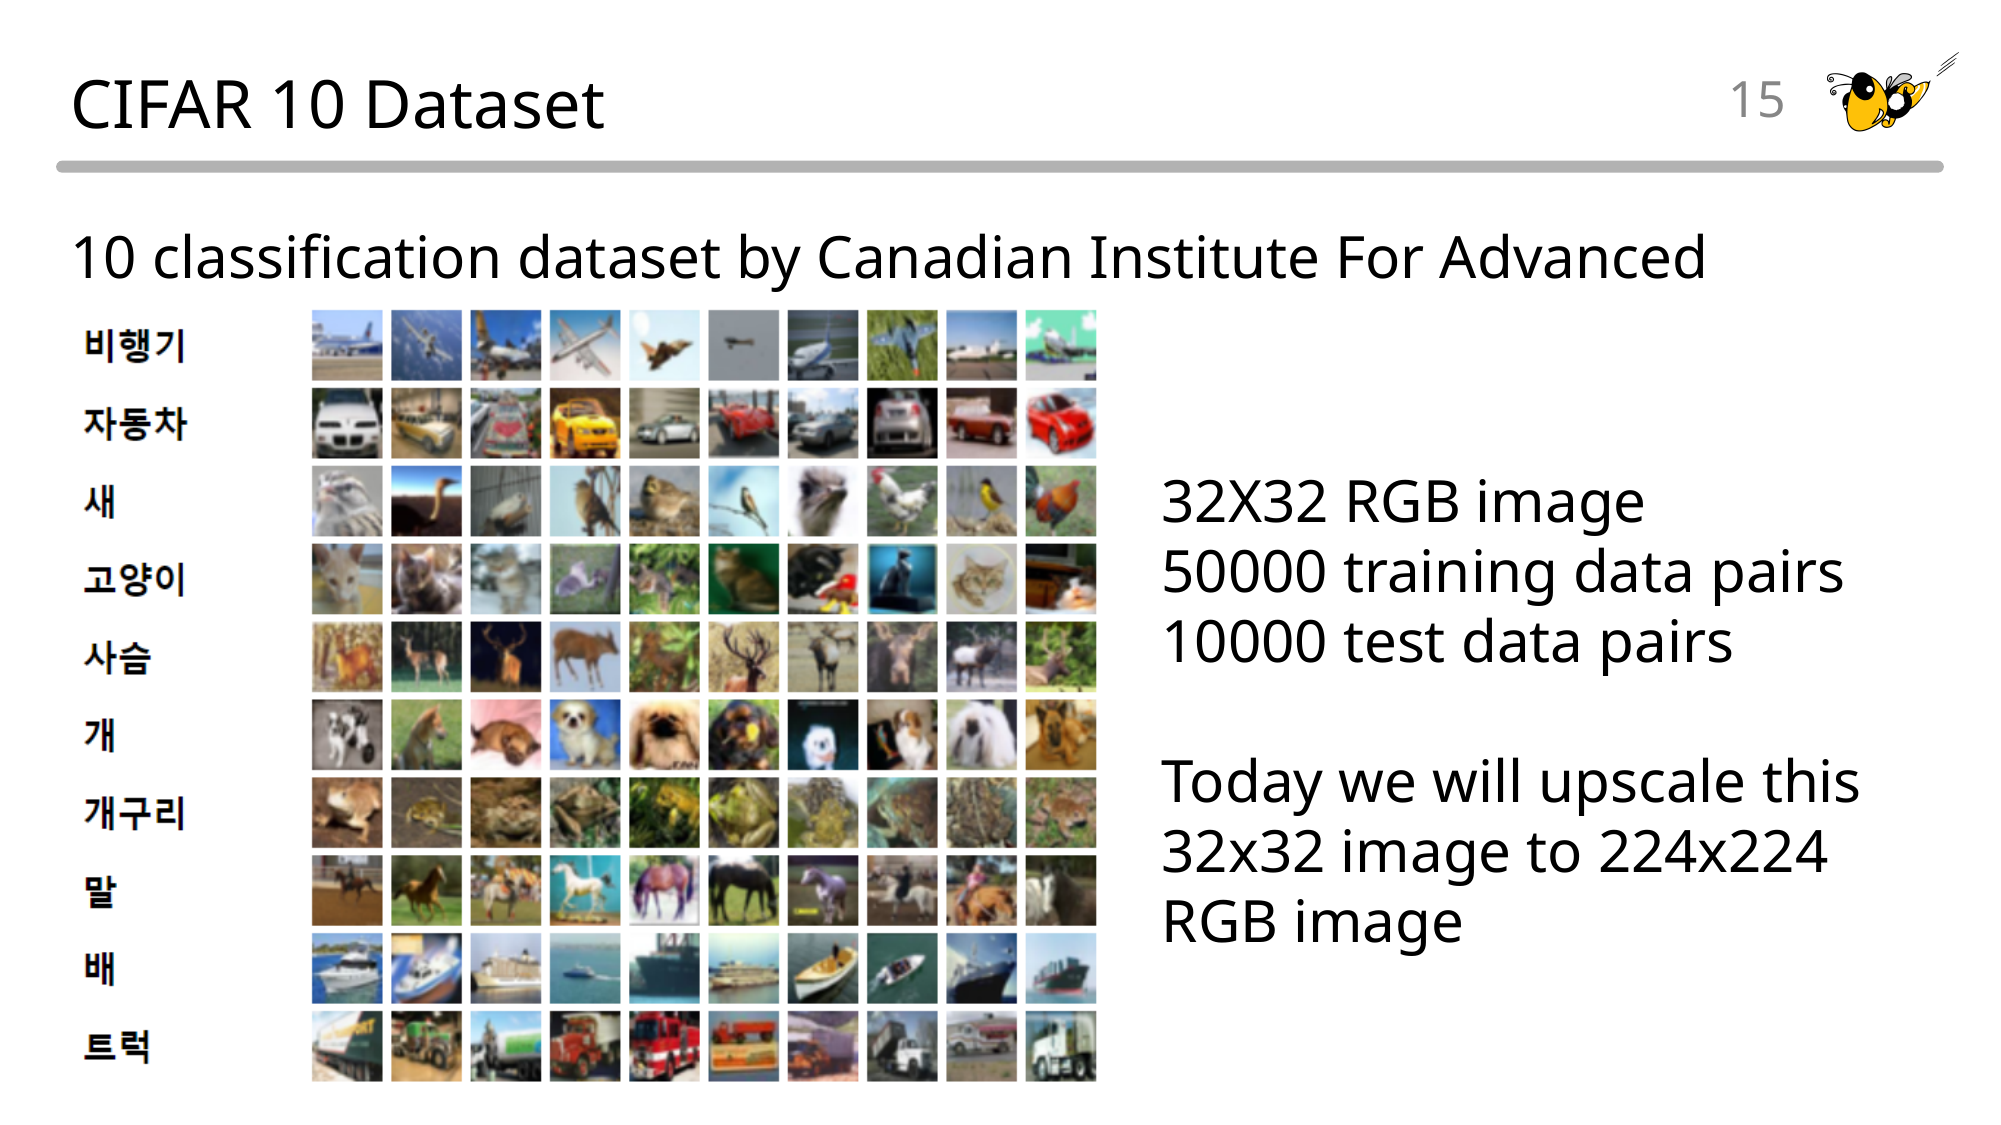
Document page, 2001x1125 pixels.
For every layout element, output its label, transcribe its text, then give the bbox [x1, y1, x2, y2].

slide_number 15 [1695, 61, 1820, 141]
picture [1827, 52, 1959, 132]
title CIFAR 10 Dataset [40, 52, 1640, 151]
picture [70, 300, 1117, 1095]
list 10 classification dataset by Canadian Institute For Advanced Research [56, 206, 1944, 1047]
text_box 32X32 RGB image 50000 training data pairs 10000 test data pairs Today we will upscale this 32x32 image to 224x224 RGB image [1147, 457, 1925, 962]
